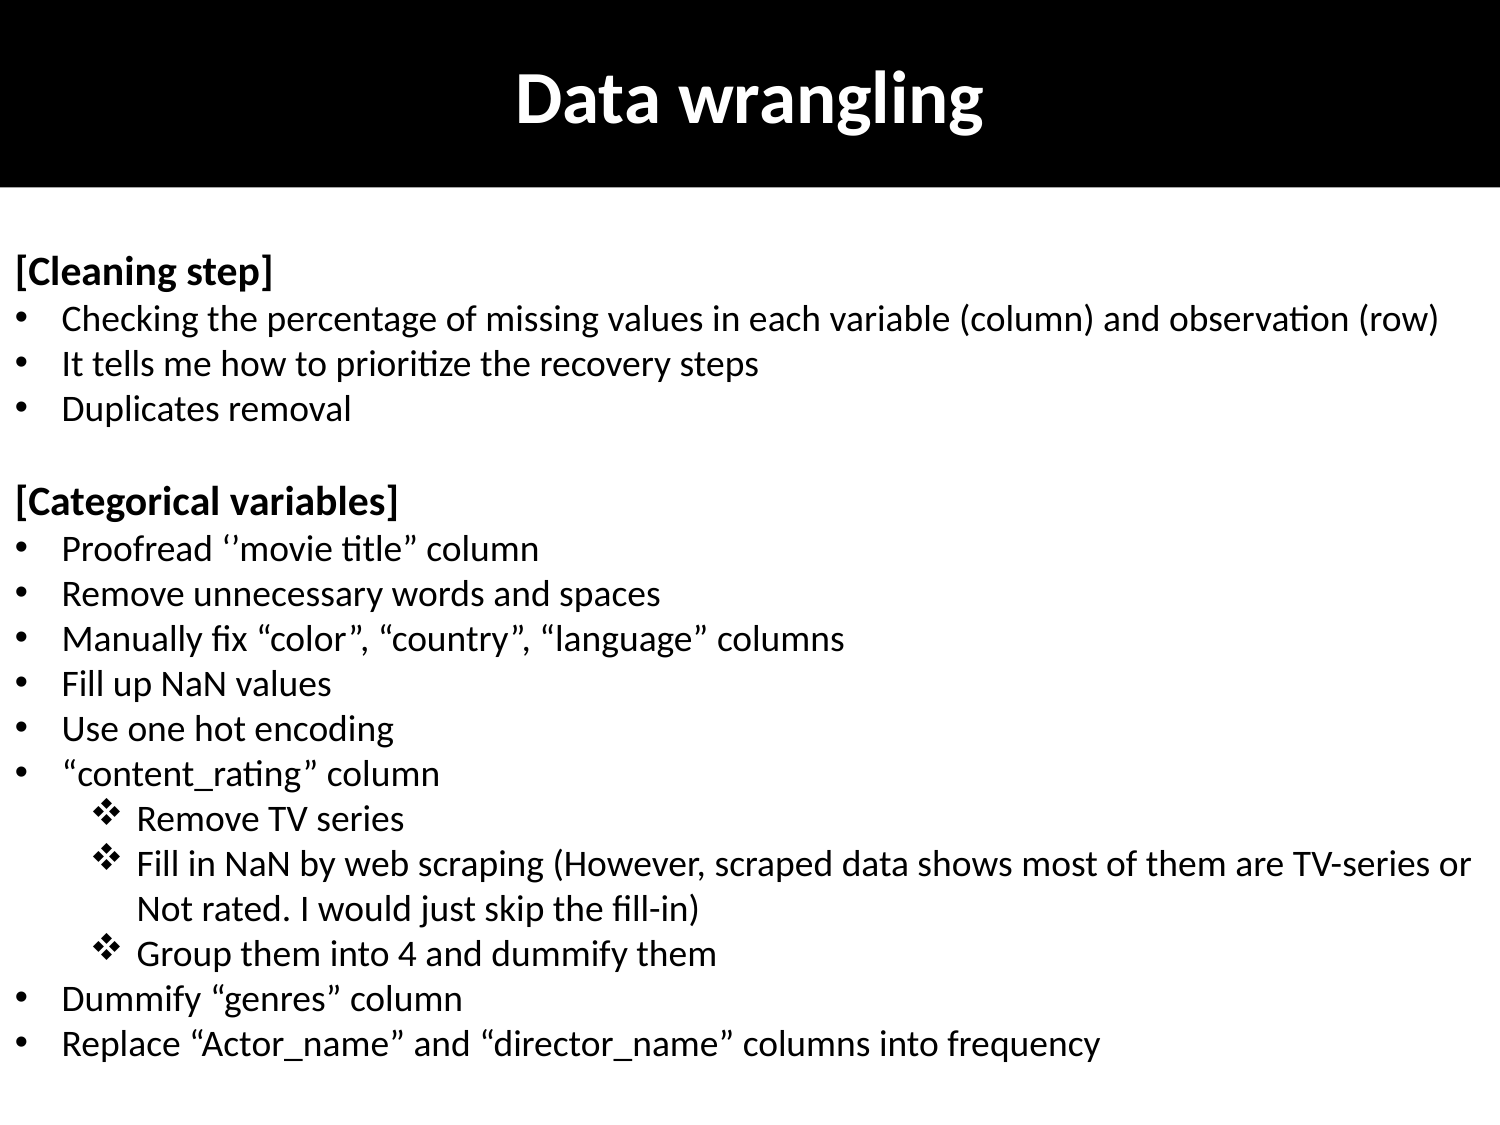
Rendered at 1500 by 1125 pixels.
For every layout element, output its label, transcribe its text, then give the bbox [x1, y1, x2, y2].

title Data wrangling [0, 0, 1500, 188]
text_box [Cleaning step] Checking the percentage of missing values in each variable (column) and observation (row) It tells me how to prioritize the recovery steps Duplicates removal [Categorical variables] Proofread ‘’movie title” column Remove unnecessary words and spaces Manually fix “color”, “country”, “language” columns Fill up NaN values Use one hot encoding “content_rating” column Remove TV series Fill in NaN by web scraping (However, scraped data shows most of them are TV-series or Not rated. I would just skip the fill-in) Group them into 4 and dummify them Dummify “genres” column Replace “Actor_name” and “director_name” columns into frequency [0, 236, 1500, 1072]
